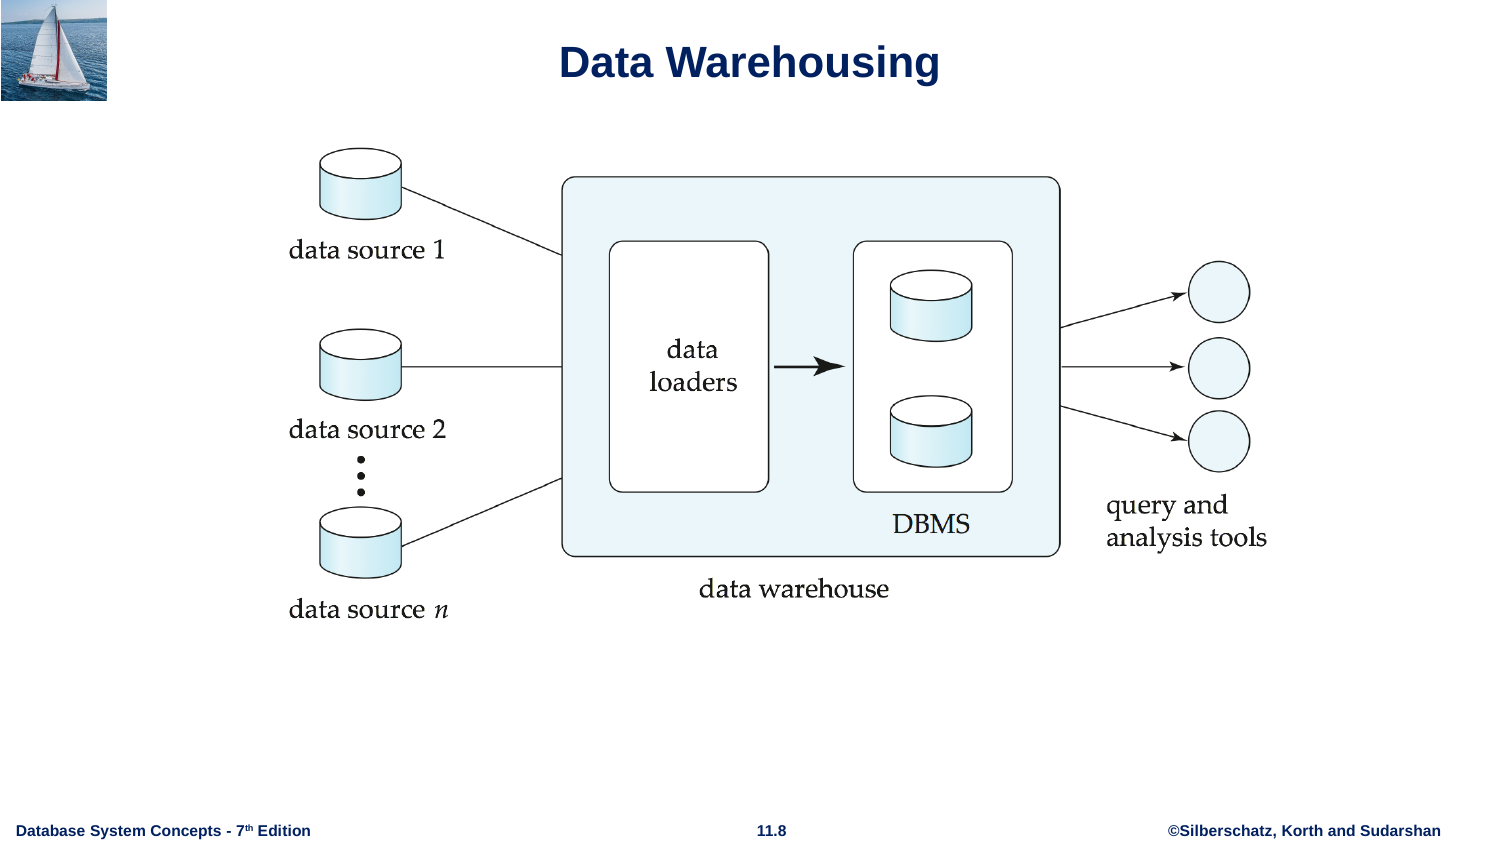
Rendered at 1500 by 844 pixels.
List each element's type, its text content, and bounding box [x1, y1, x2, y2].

picture [1, 0, 107, 101]
picture [288, 145, 1269, 625]
title Data Warehousing [271, 9, 1229, 94]
